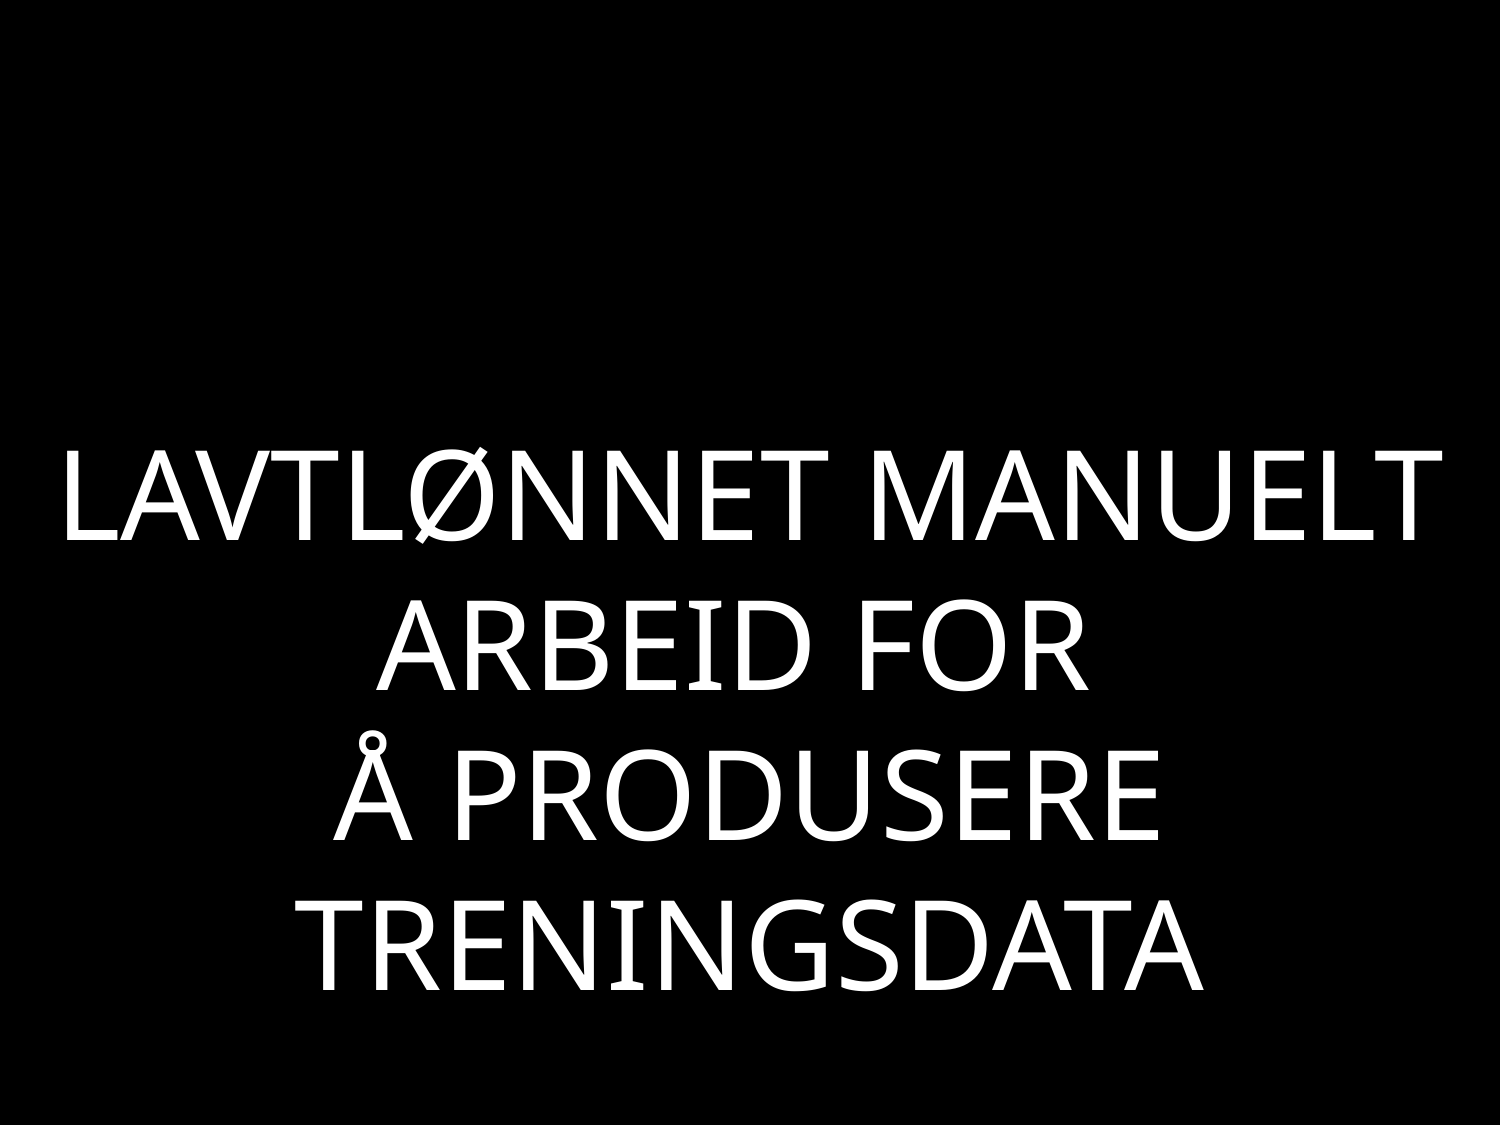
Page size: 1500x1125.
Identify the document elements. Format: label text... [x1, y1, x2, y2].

list LAVTLØNNET MANUELT ARBEID FOR Å PRODUSERE TRENINGSDATA [0, 408, 1500, 510]
